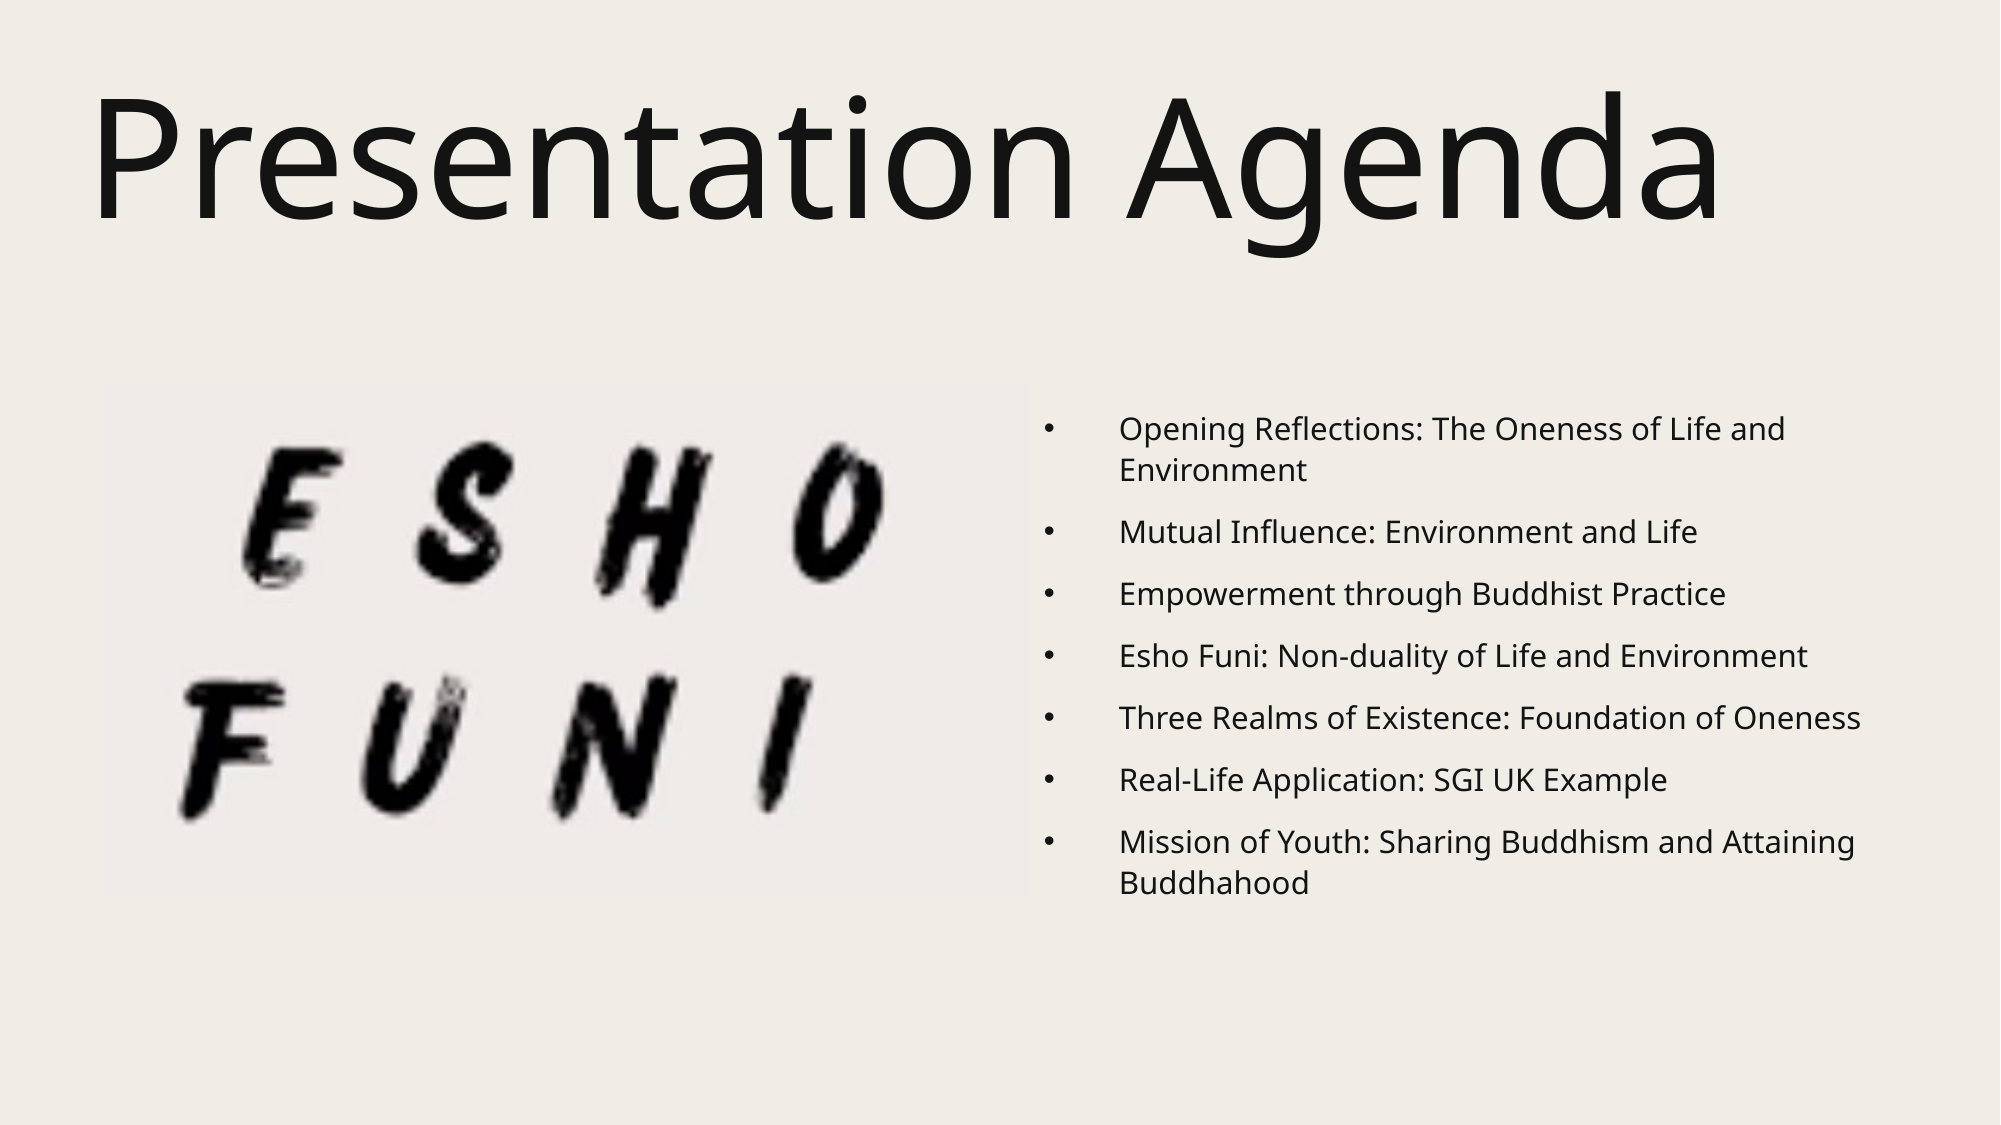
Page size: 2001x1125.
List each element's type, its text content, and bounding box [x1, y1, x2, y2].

picture [103, 384, 1029, 896]
list Opening Reflections: The Oneness of Life and Environment Mutual Influence: Environment and Life Empowerment through Buddhist Practice Esho Funi: Non-duality of Life and Environment Three Realms of Existence: Foundation of Oneness Real-Life Application: SGI UK Example Mission of Youth: Sharing Buddhism and Attaining Buddhahood [1028, 397, 1883, 1031]
title Presentation Agenda [70, 67, 1883, 368]
